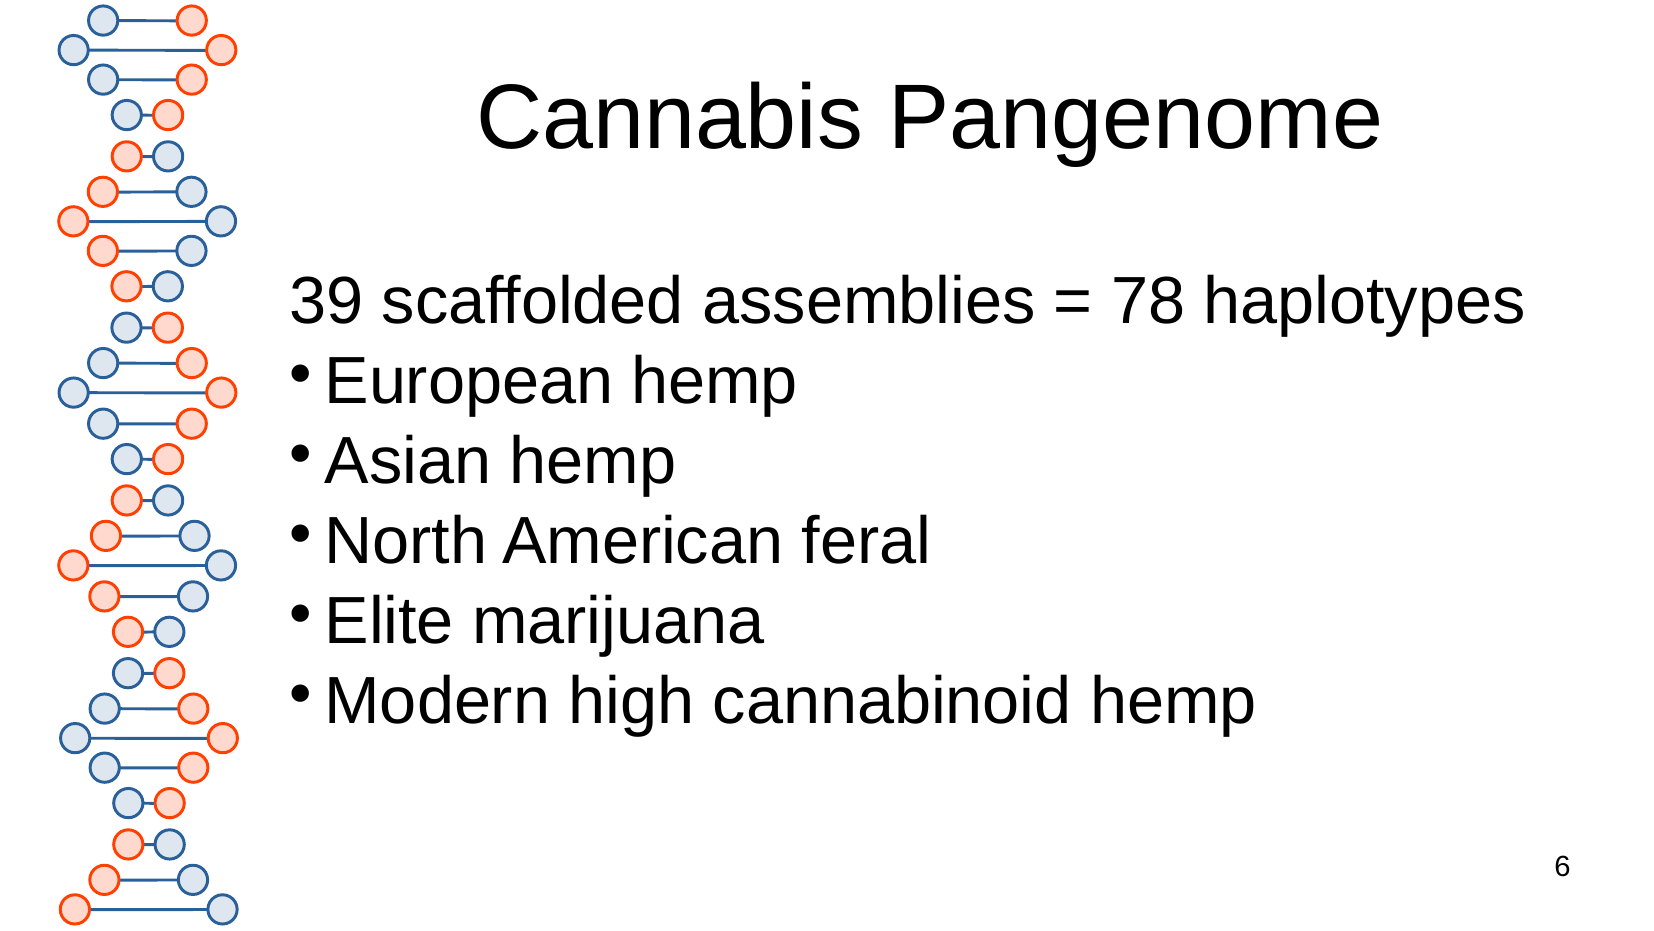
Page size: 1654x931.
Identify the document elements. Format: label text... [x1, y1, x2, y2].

text_box 39 scaffolded assemblies = 78 haplotypes European hemp Asian hemp North American feral Elite marijuana Modern high cannabinoid hemp [274, 249, 1550, 859]
slide_number 6 [1185, 847, 1571, 912]
title Cannabis Pangenome [265, 35, 1595, 189]
